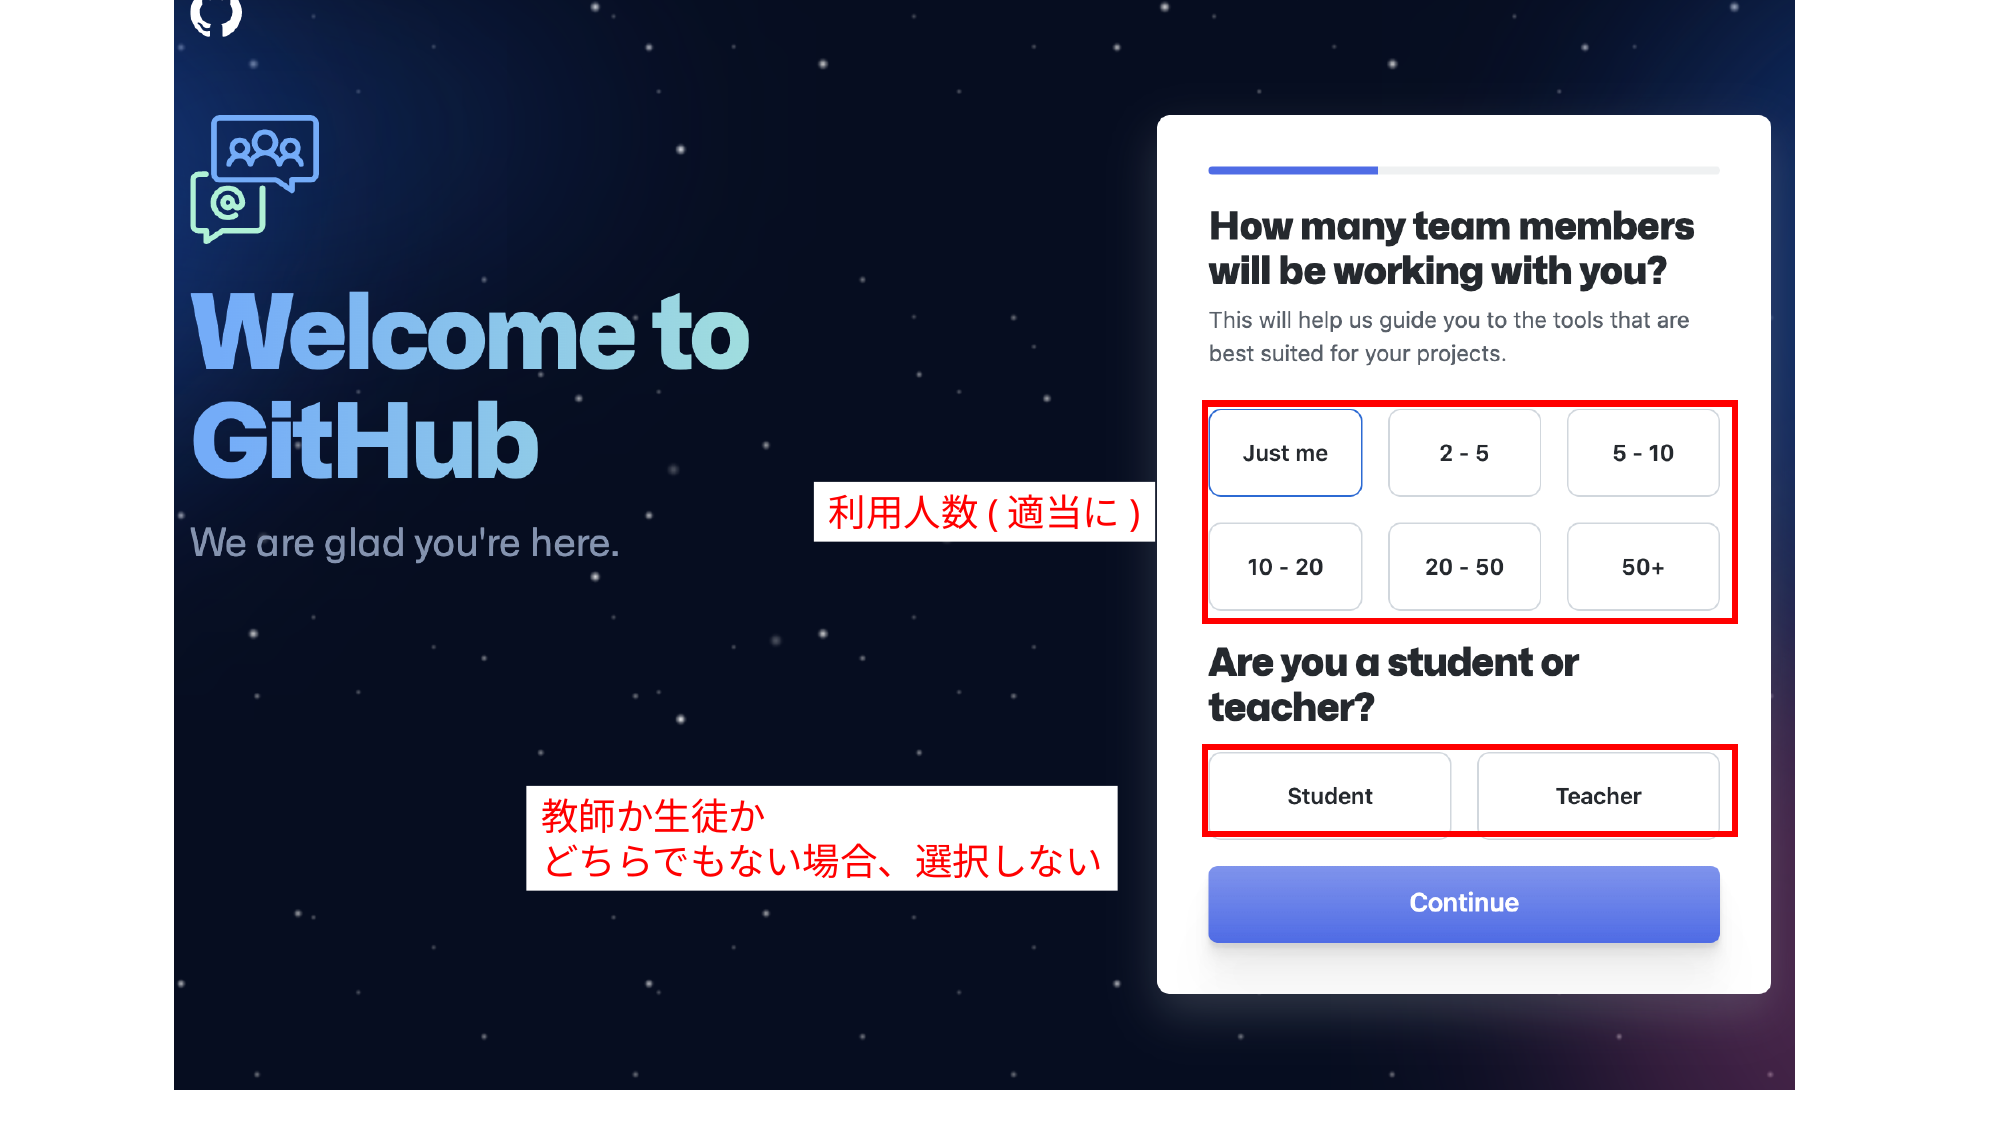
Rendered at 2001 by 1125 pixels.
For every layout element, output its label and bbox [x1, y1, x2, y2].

picture [174, 0, 1795, 1090]
